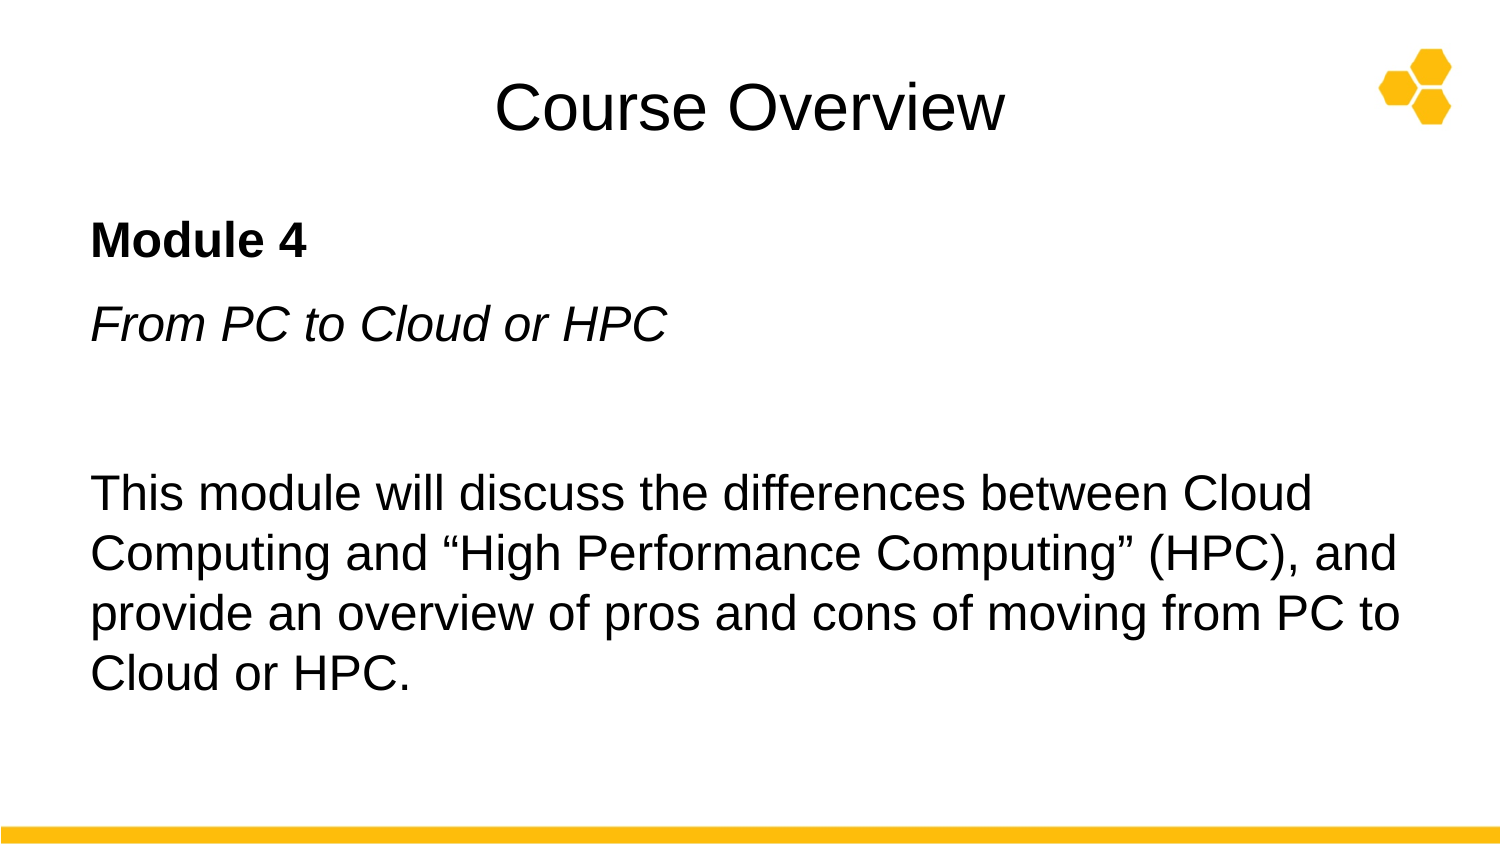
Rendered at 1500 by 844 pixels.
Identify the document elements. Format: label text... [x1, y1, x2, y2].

title Course Overview [75, 33, 1425, 175]
list Module 4 From PC to Cloud or HPC This module will discuss the differences between Cloud Computing and “High Performance Computing” (HPC), and provide an overview of pros and cons of moving from PC to Cloud or HPC. [75, 199, 1425, 754]
picture [0, 0, 1500, 844]
